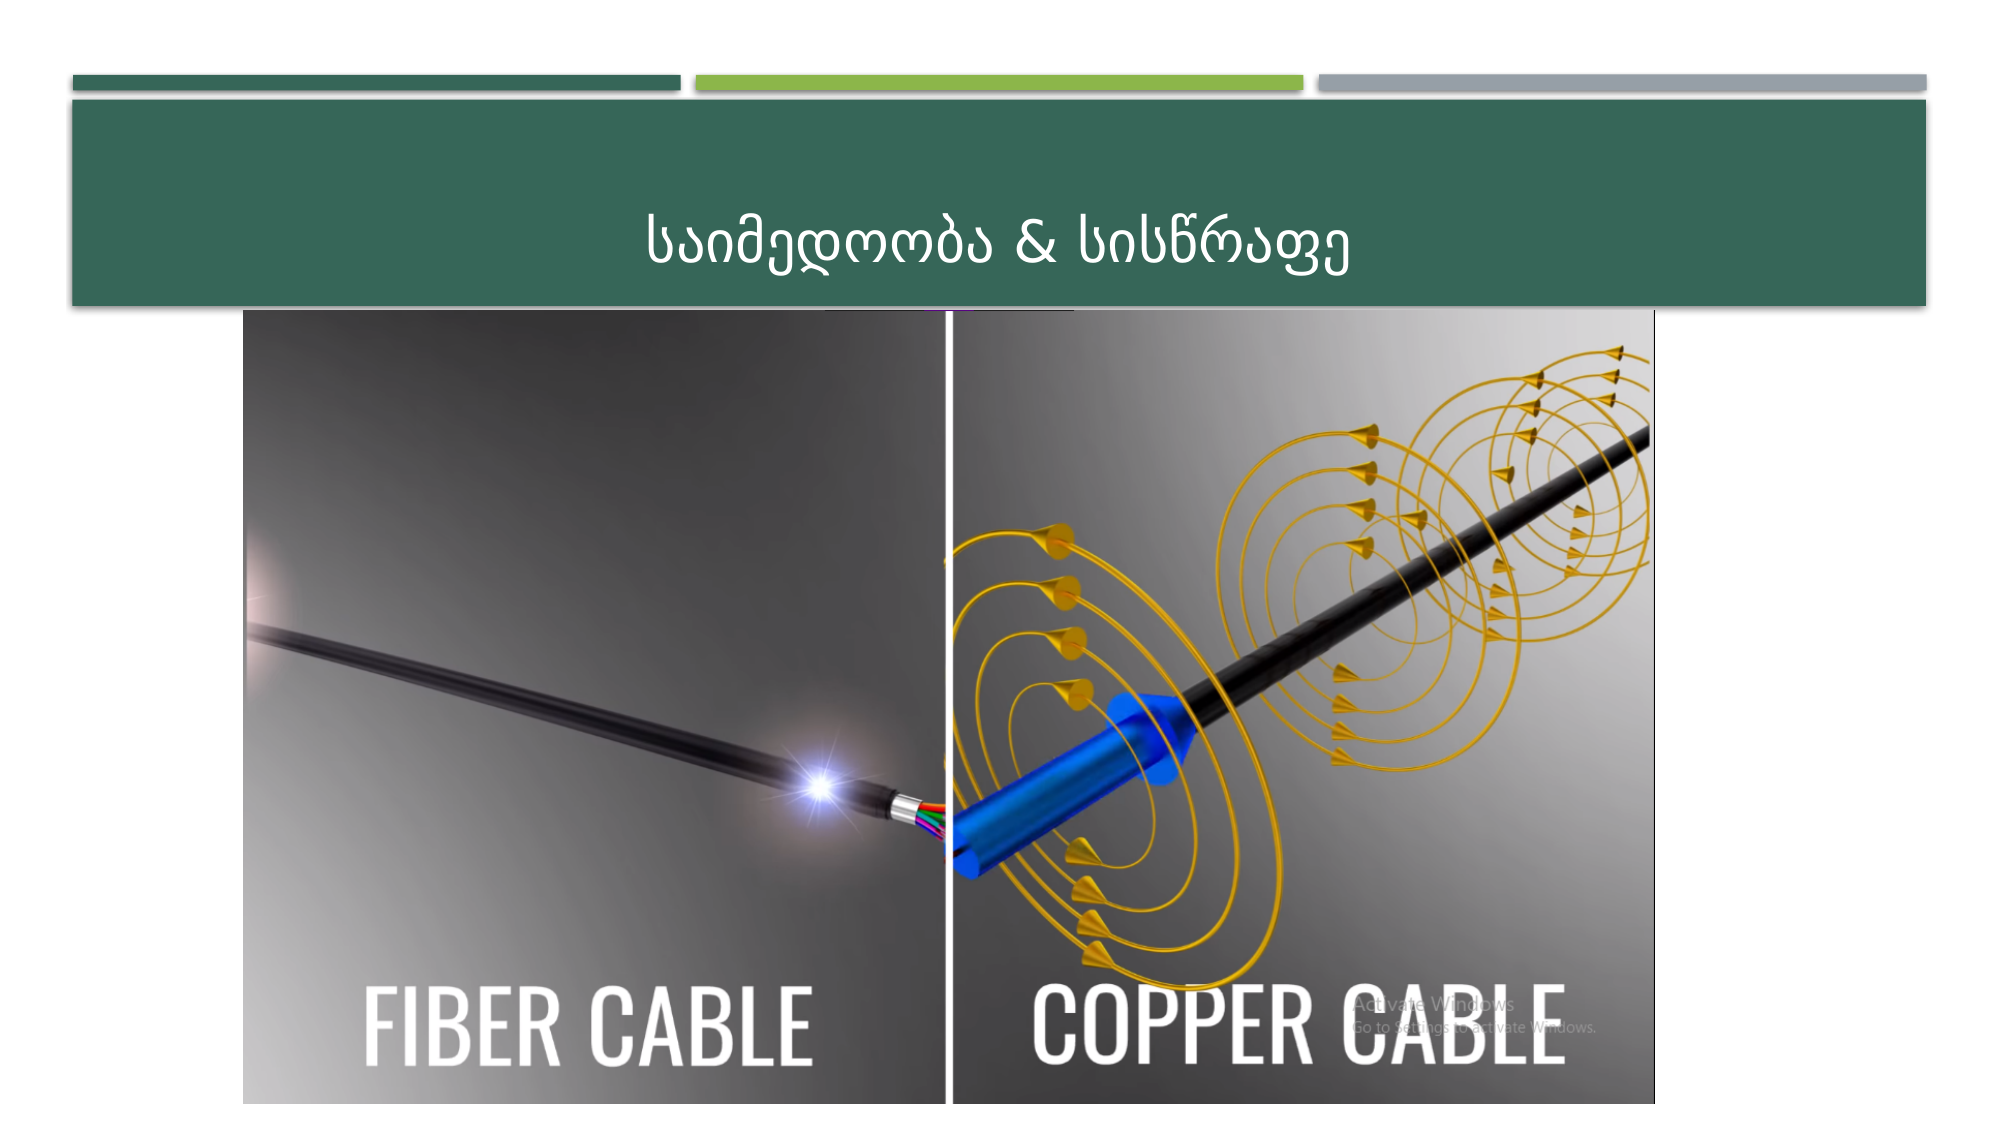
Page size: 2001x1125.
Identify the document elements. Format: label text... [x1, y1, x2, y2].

title საიმედოობა & სისწრაფე [94, 119, 1904, 282]
picture [243, 309, 1656, 1105]
